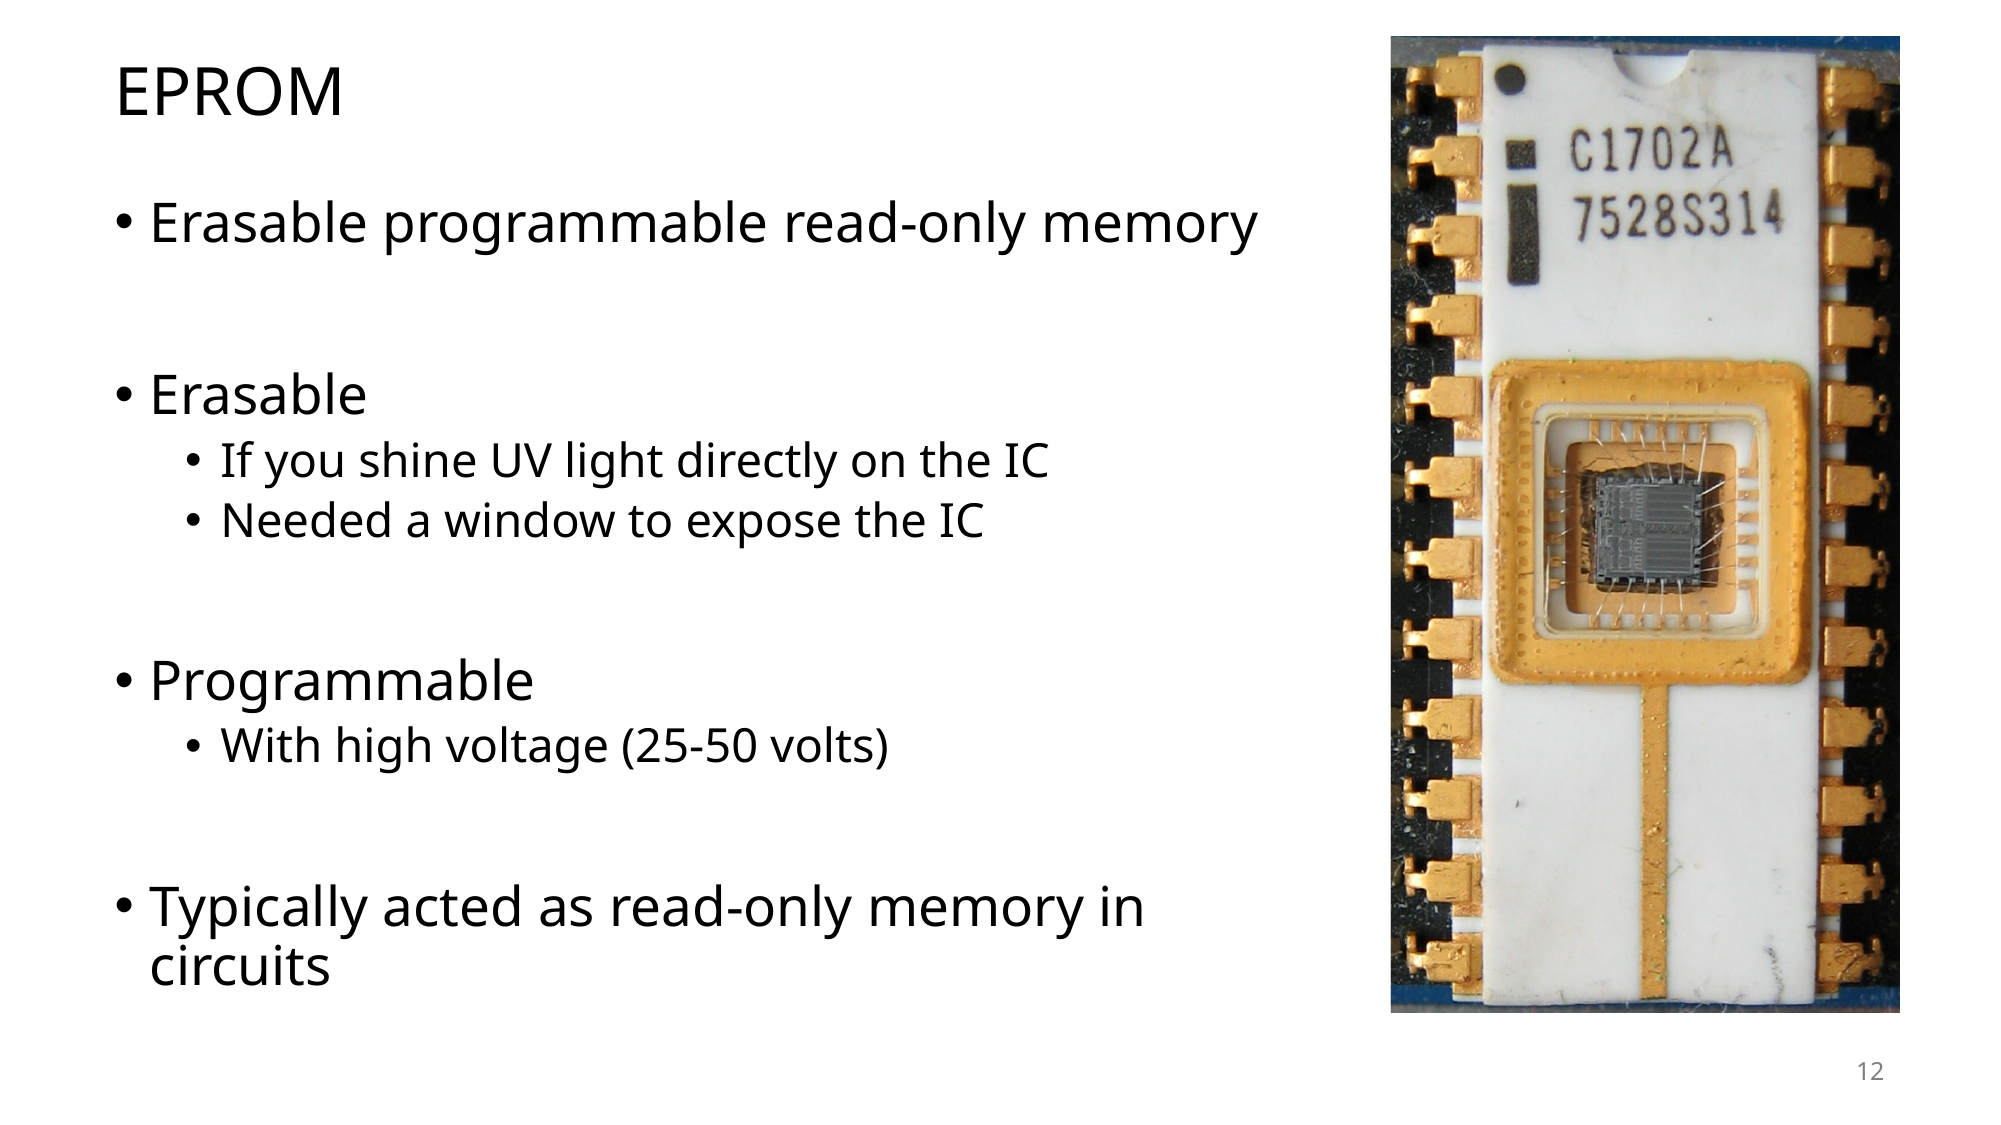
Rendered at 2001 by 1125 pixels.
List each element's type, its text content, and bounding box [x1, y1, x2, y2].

list Erasable programmable read-only memory Erasable If you shine UV light directly on the IC Needed a window to expose the IC Programmable With high voltage (25-50 volts) Typically acted as read-only memory in circuits [99, 187, 1390, 1013]
slide_number 12 [1749, 1042, 1900, 1103]
title EPROM [99, 37, 1390, 150]
picture [1156, 37, 2000, 1012]
